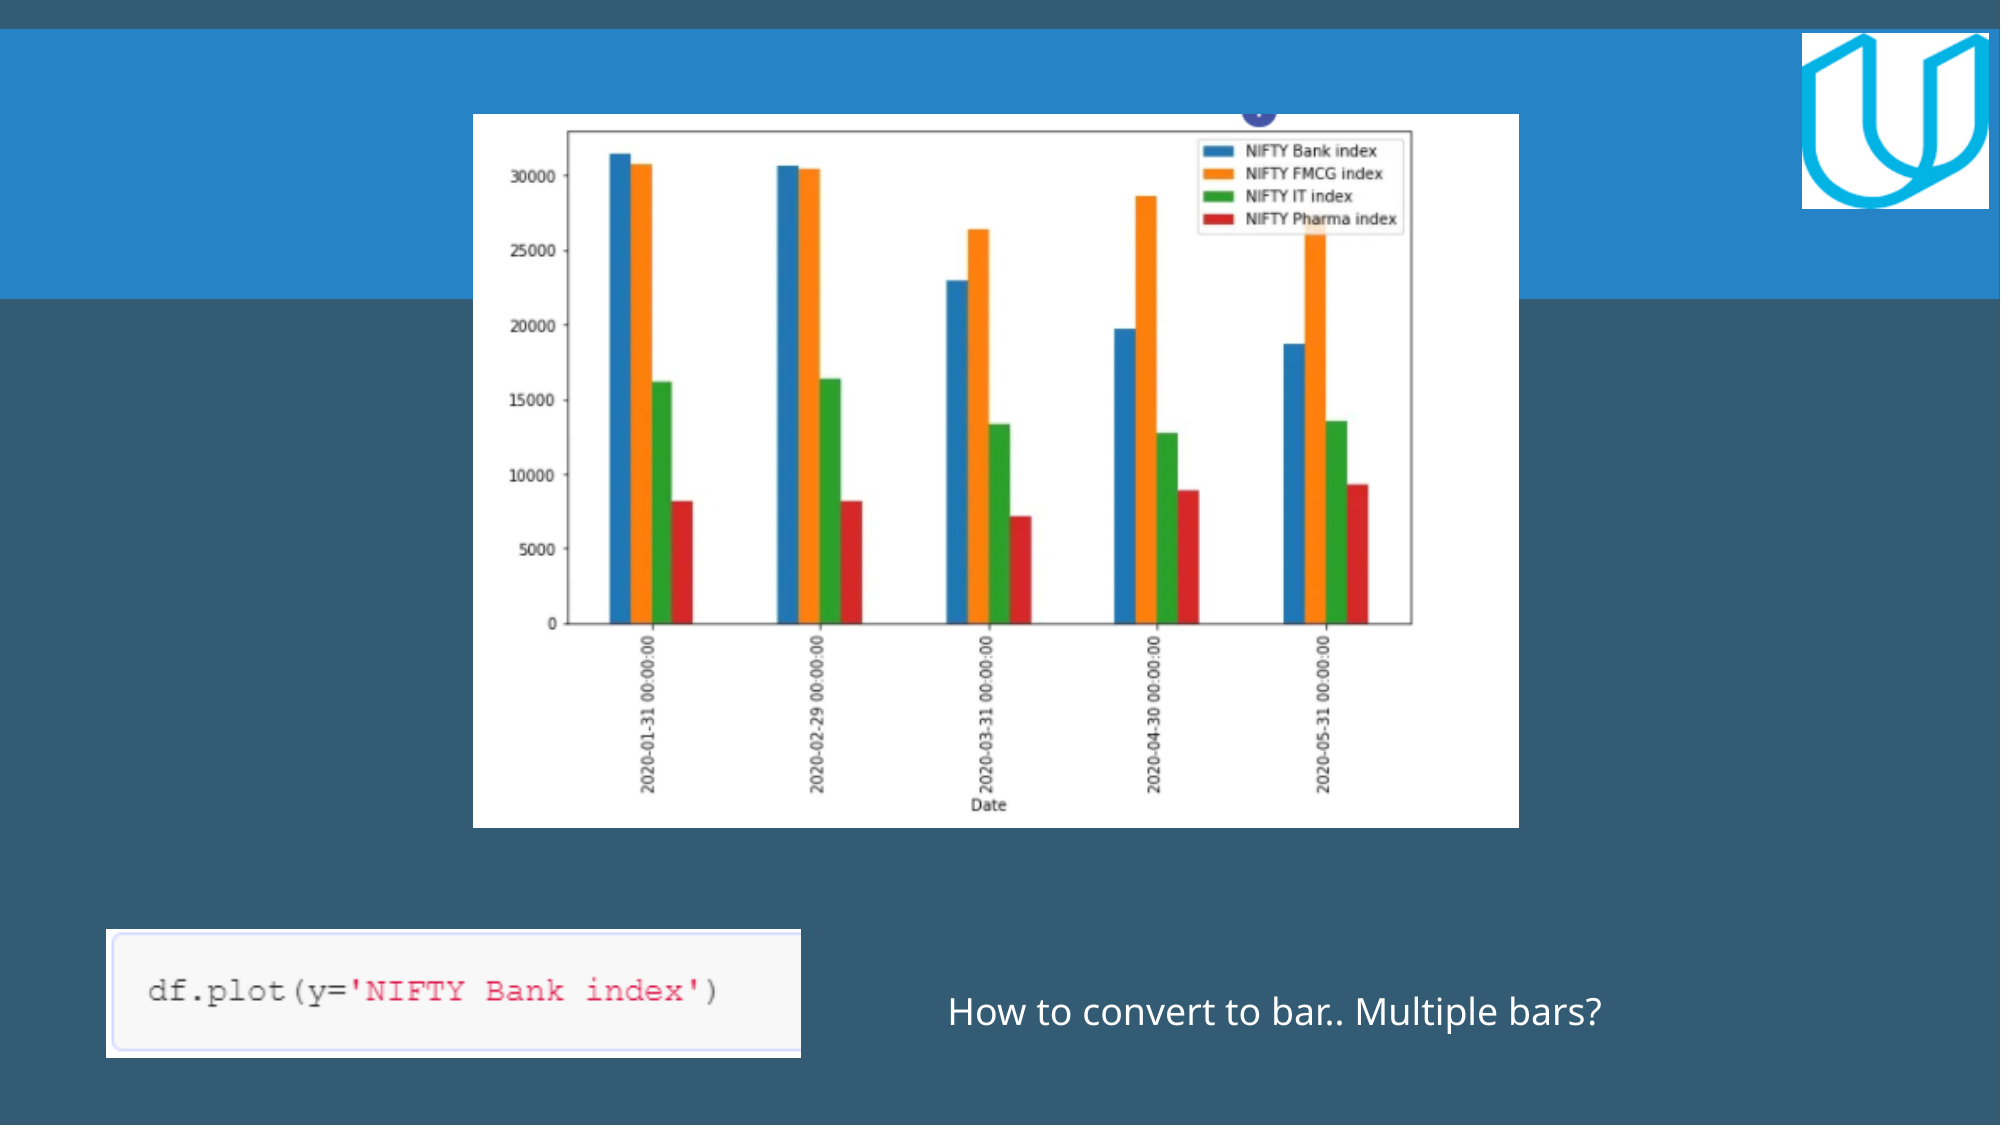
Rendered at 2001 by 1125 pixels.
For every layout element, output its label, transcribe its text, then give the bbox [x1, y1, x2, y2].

picture [1802, 33, 1989, 167]
picture [1802, 149, 1866, 209]
picture [1816, 47, 1912, 197]
picture [473, 114, 1520, 829]
text_box How to convert to bar.. Multiple bars? [932, 980, 1618, 1041]
picture [1933, 47, 1974, 167]
picture [105, 929, 802, 1058]
picture [1876, 124, 1989, 209]
